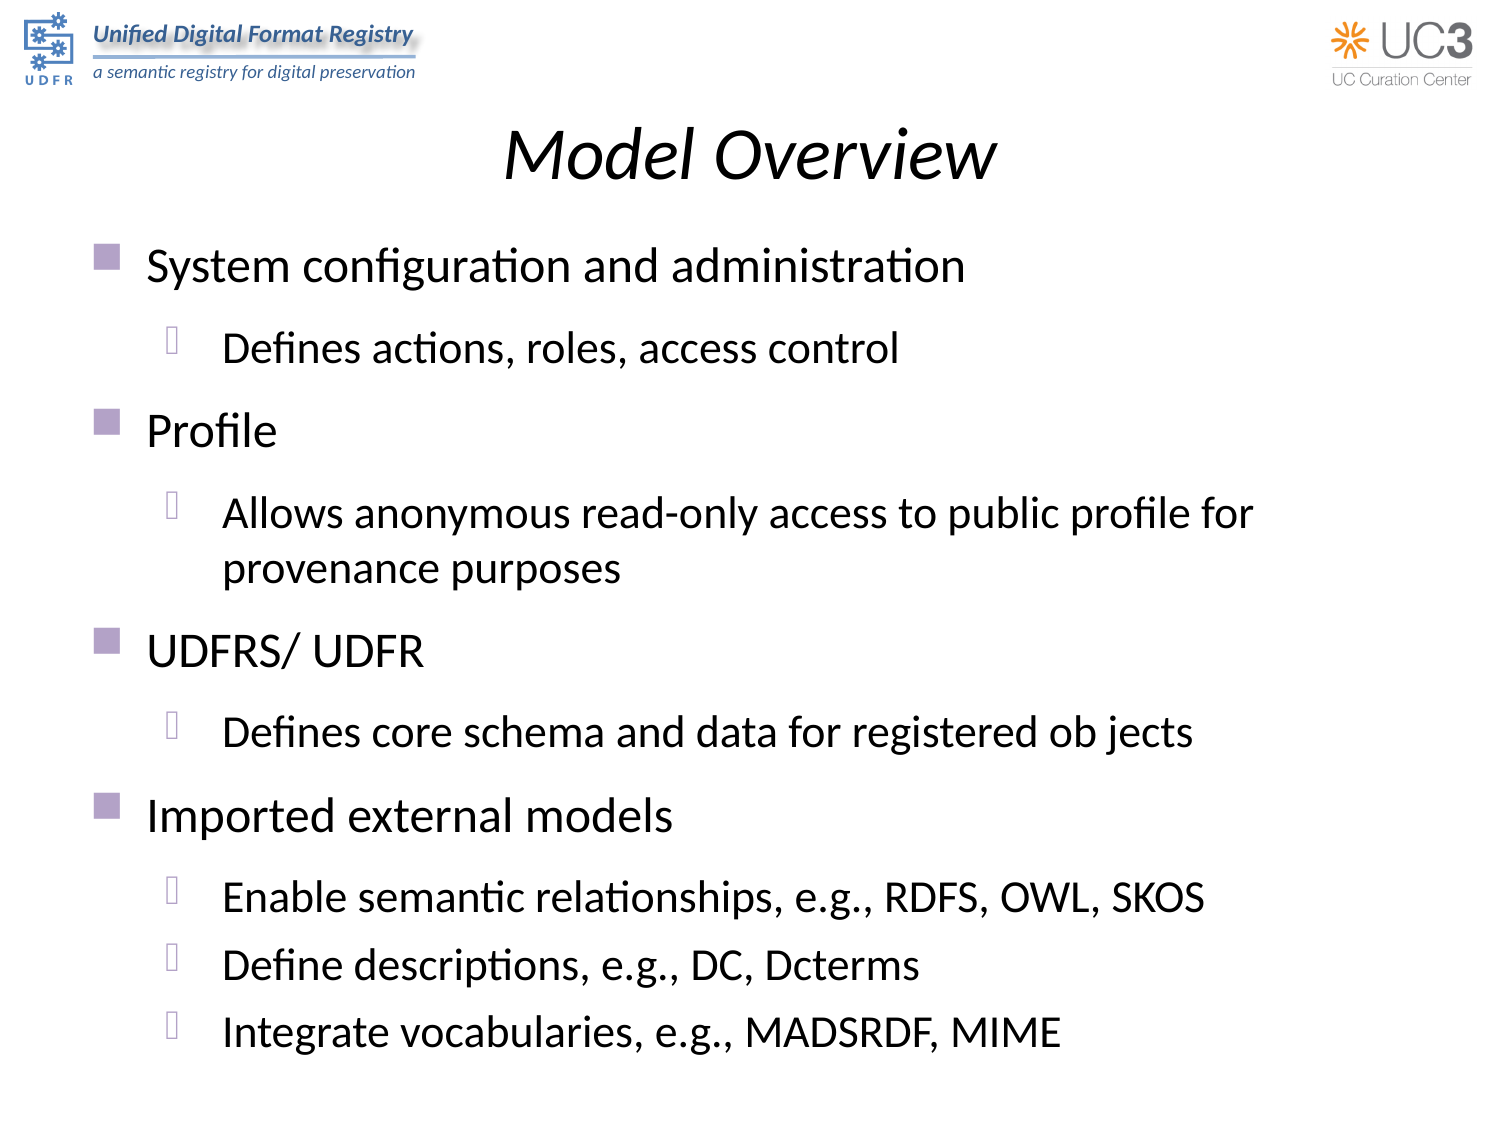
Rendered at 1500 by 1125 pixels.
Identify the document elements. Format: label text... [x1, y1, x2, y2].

title Model Overview [75, 87, 1425, 213]
picture [1325, 16, 1477, 90]
list System configuration and administration Defines actions, roles, access control Profile Allows anonymous read-only access to public profile for provenance purposes UDFRS/ UDFR Defines core schema and data for registered ob jects Imported external models Enable semantic relationships, e.g., RDFS, OWL, SKOS Define descriptions, e.g., DC, Dcterms Integrate vocabularies, e.g., MADSRDF, MIME [75, 224, 1425, 1088]
picture [24, 12, 132, 88]
